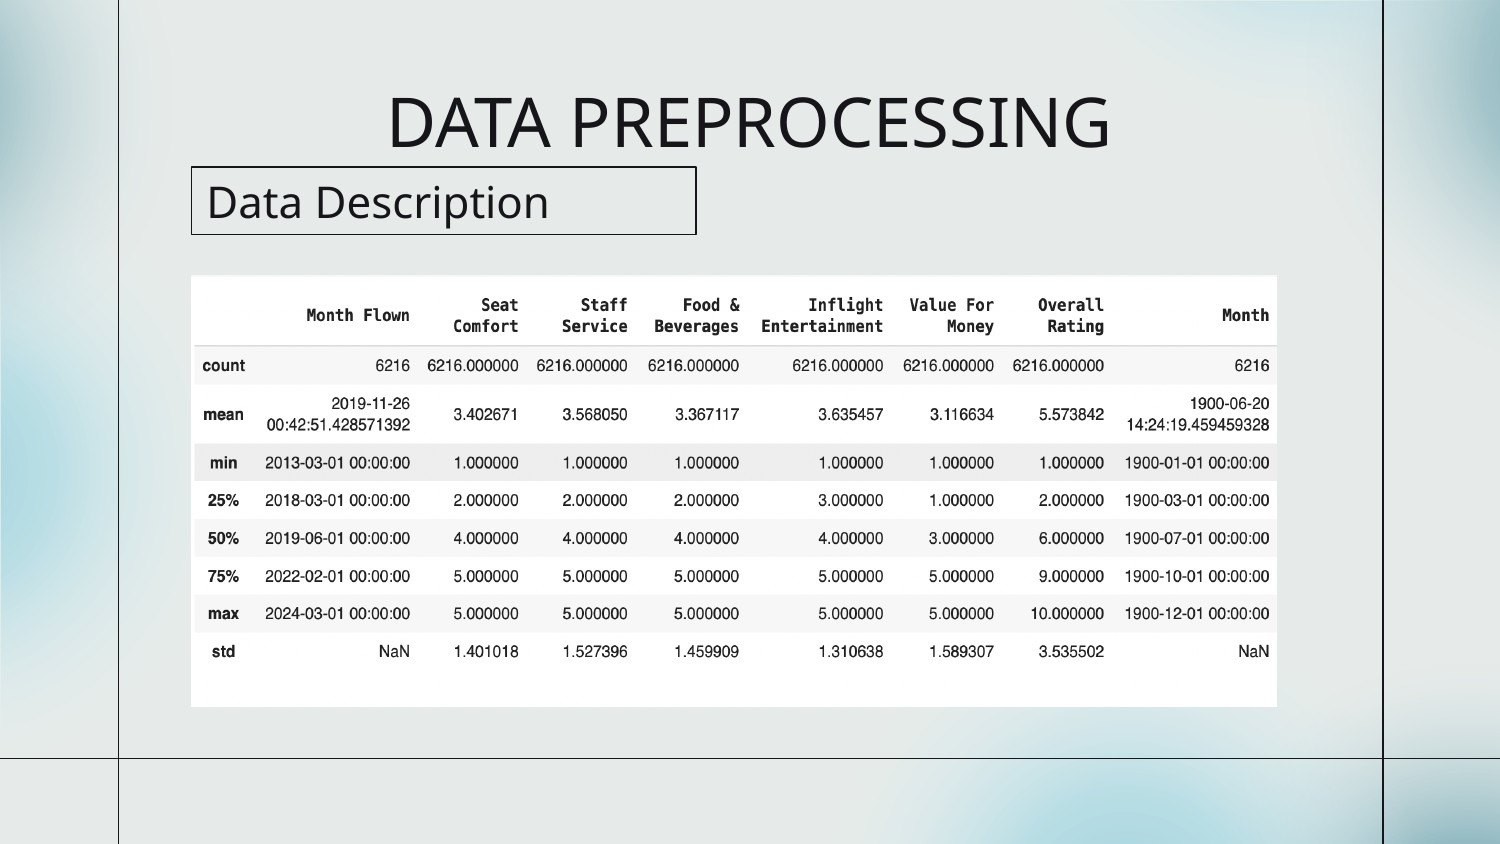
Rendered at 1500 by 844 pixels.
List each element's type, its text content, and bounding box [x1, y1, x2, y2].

title Data Description [191, 166, 697, 235]
picture [191, 275, 1277, 707]
title DATA PREPROCESSING [116, 72, 1384, 167]
